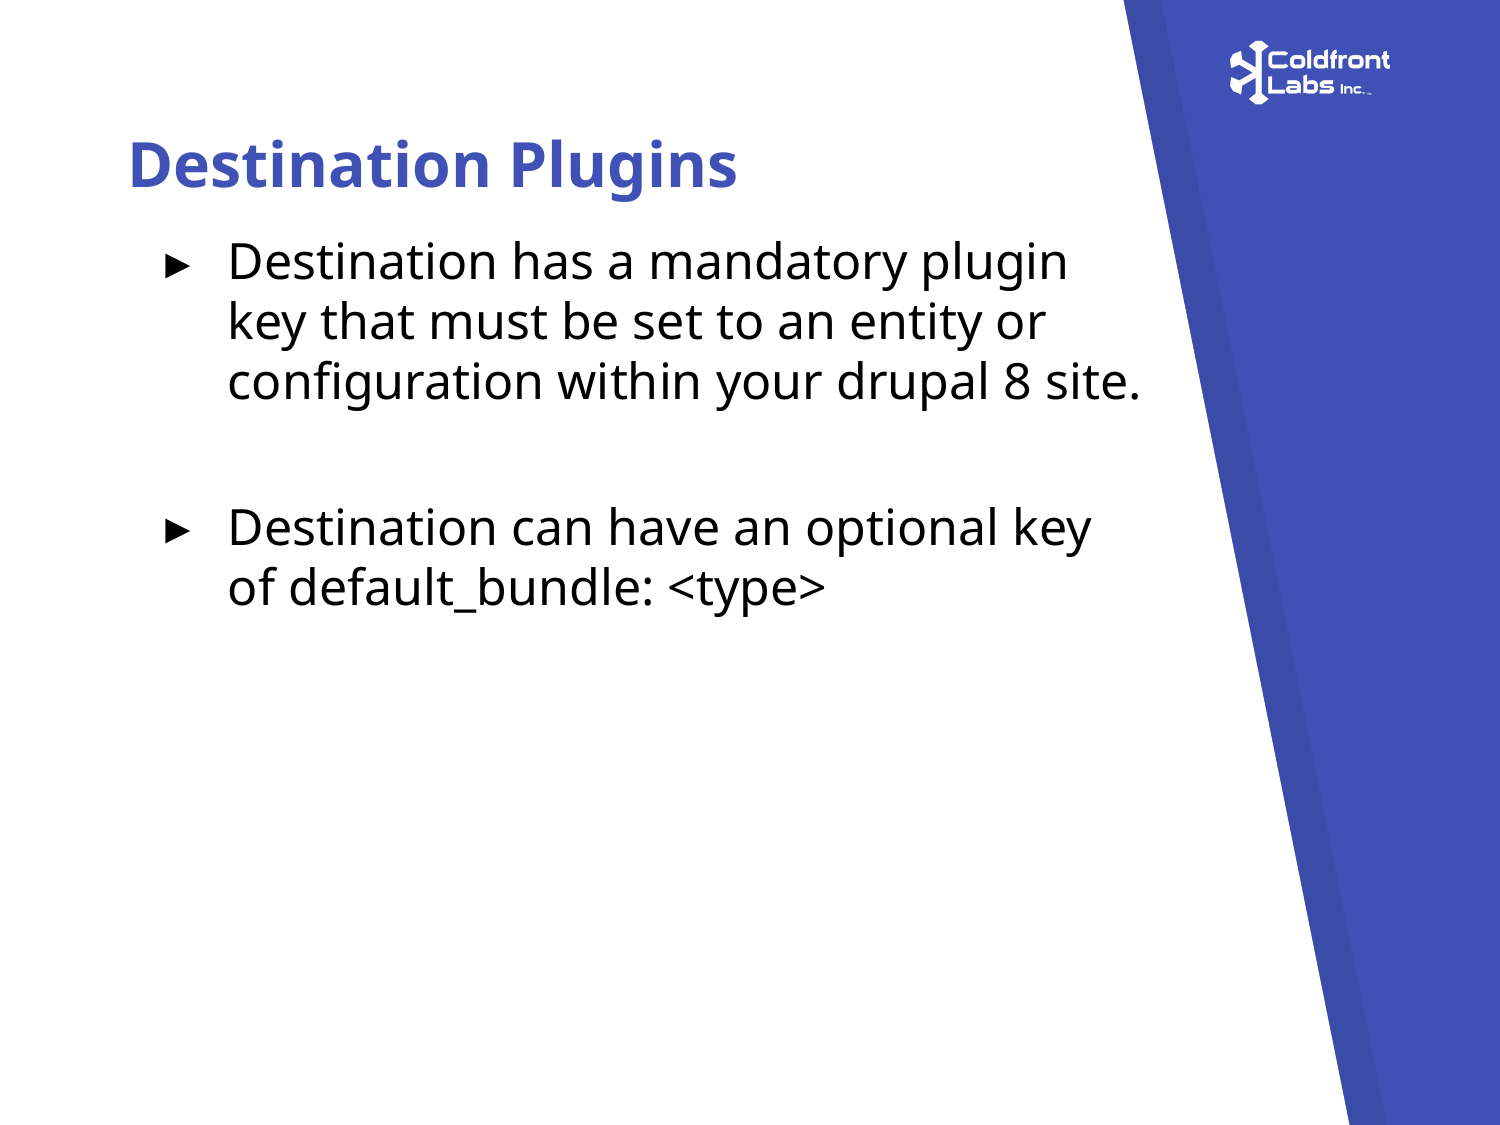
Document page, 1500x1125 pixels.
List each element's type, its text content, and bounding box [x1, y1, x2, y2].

picture [1224, 35, 1396, 110]
text_box Destination has a mandatory plugin key that must be set to an entity or configuration within your drupal 8 site. Destination can have an optional key of default_bundle: <type> [137, 215, 1168, 808]
text_box Destination Plugins [112, 24, 1095, 216]
